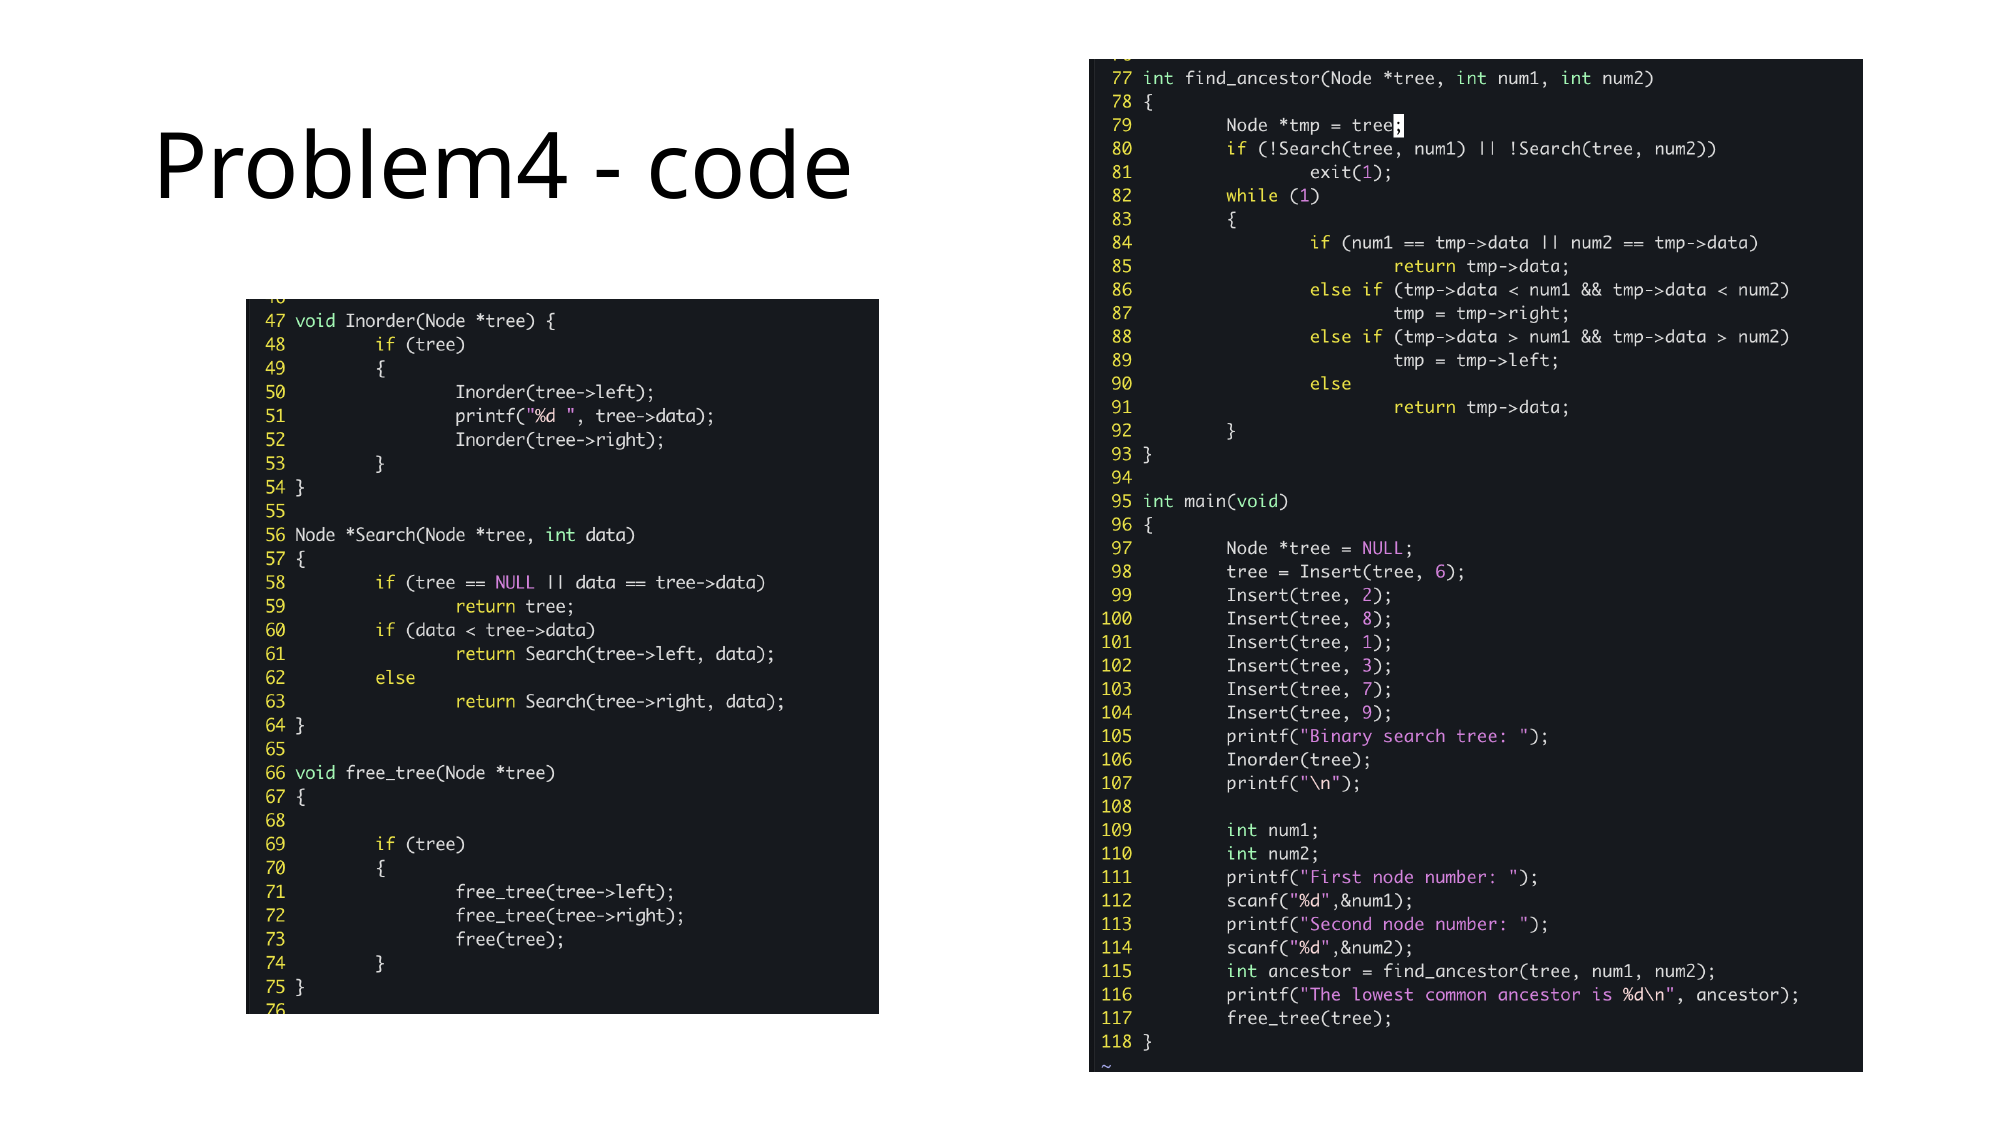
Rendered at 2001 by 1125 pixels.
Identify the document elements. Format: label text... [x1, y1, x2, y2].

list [1089, 59, 1863, 1072]
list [246, 299, 879, 1014]
title Problem4 - code [137, 59, 1089, 278]
